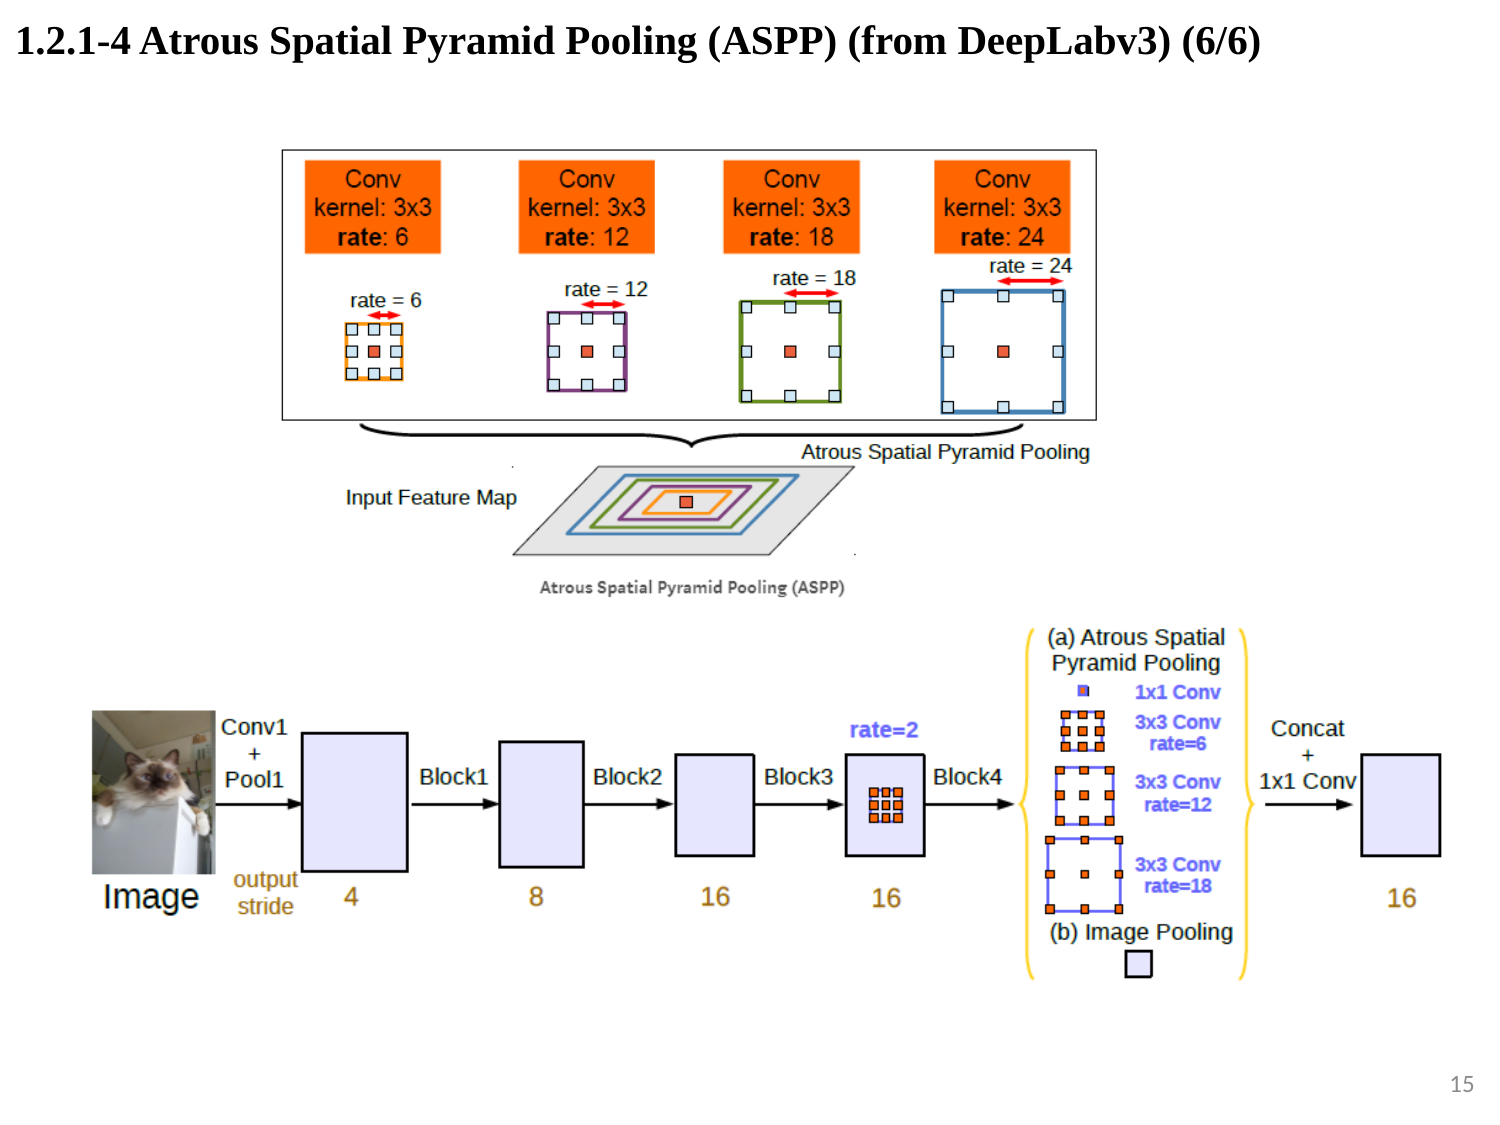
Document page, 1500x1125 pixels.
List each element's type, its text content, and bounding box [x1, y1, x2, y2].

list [88, 621, 1450, 987]
slide_number 15 [1368, 1052, 1490, 1113]
picture [272, 136, 1113, 607]
title 1.2.1-4 Atrous Spatial Pyramid Pooling (ASPP) (from DeepLabv3) (6/6) [0, 0, 1500, 86]
